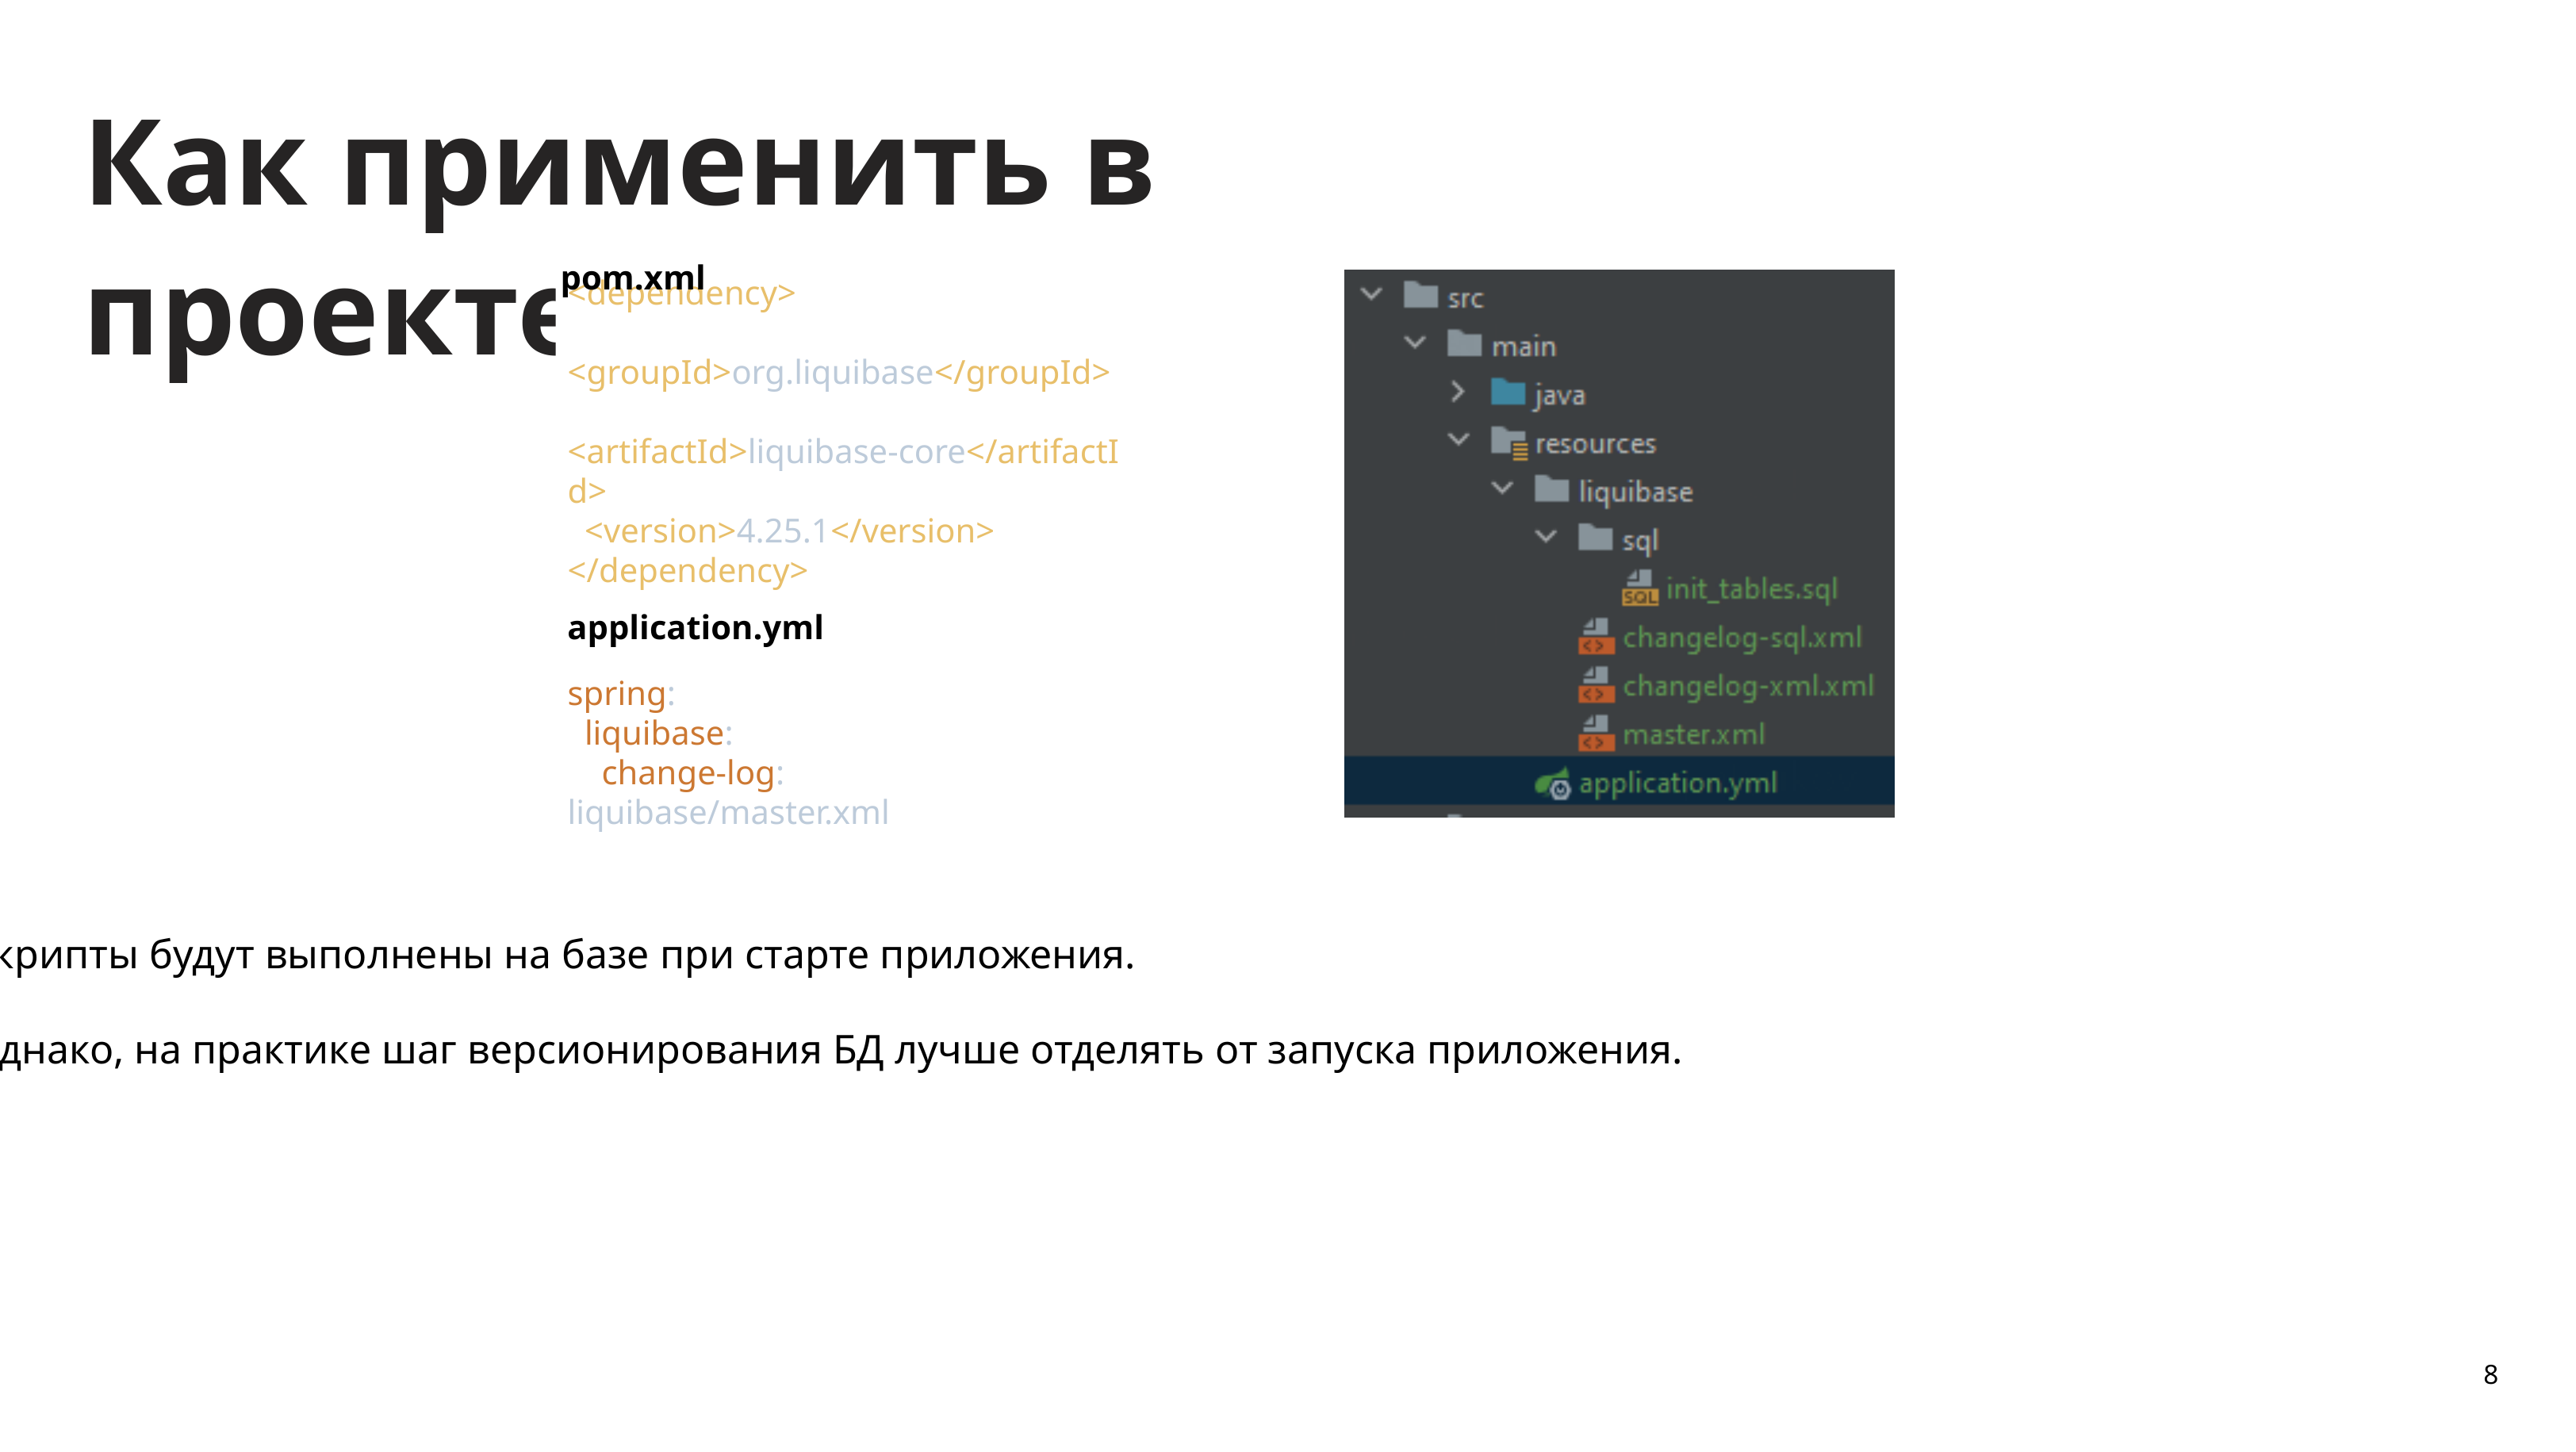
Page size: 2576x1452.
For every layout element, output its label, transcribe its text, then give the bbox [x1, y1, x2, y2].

text_box application.yml [555, 600, 940, 652]
slide_number 8 [2409, 1348, 2510, 1404]
text_box Скрипты будут выполнены на базе при старте приложения. Однако, на практике шаг версионирования БД лучше отделять от запуска приложения. [0, 923, 1696, 1078]
text_box spring: liquibase: change-log: liquibase/master.xml [555, 666, 1072, 837]
picture [1344, 270, 1895, 818]
text_box Как применить в проекте [71, 72, 1551, 385]
text_box <dependency> <groupId>org.liquibase</groupId> <artifactId>liquibase-core</artifactId> <version>4.25.1</version> </dependency> [555, 266, 1137, 596]
text_box pom.xml [548, 251, 718, 303]
